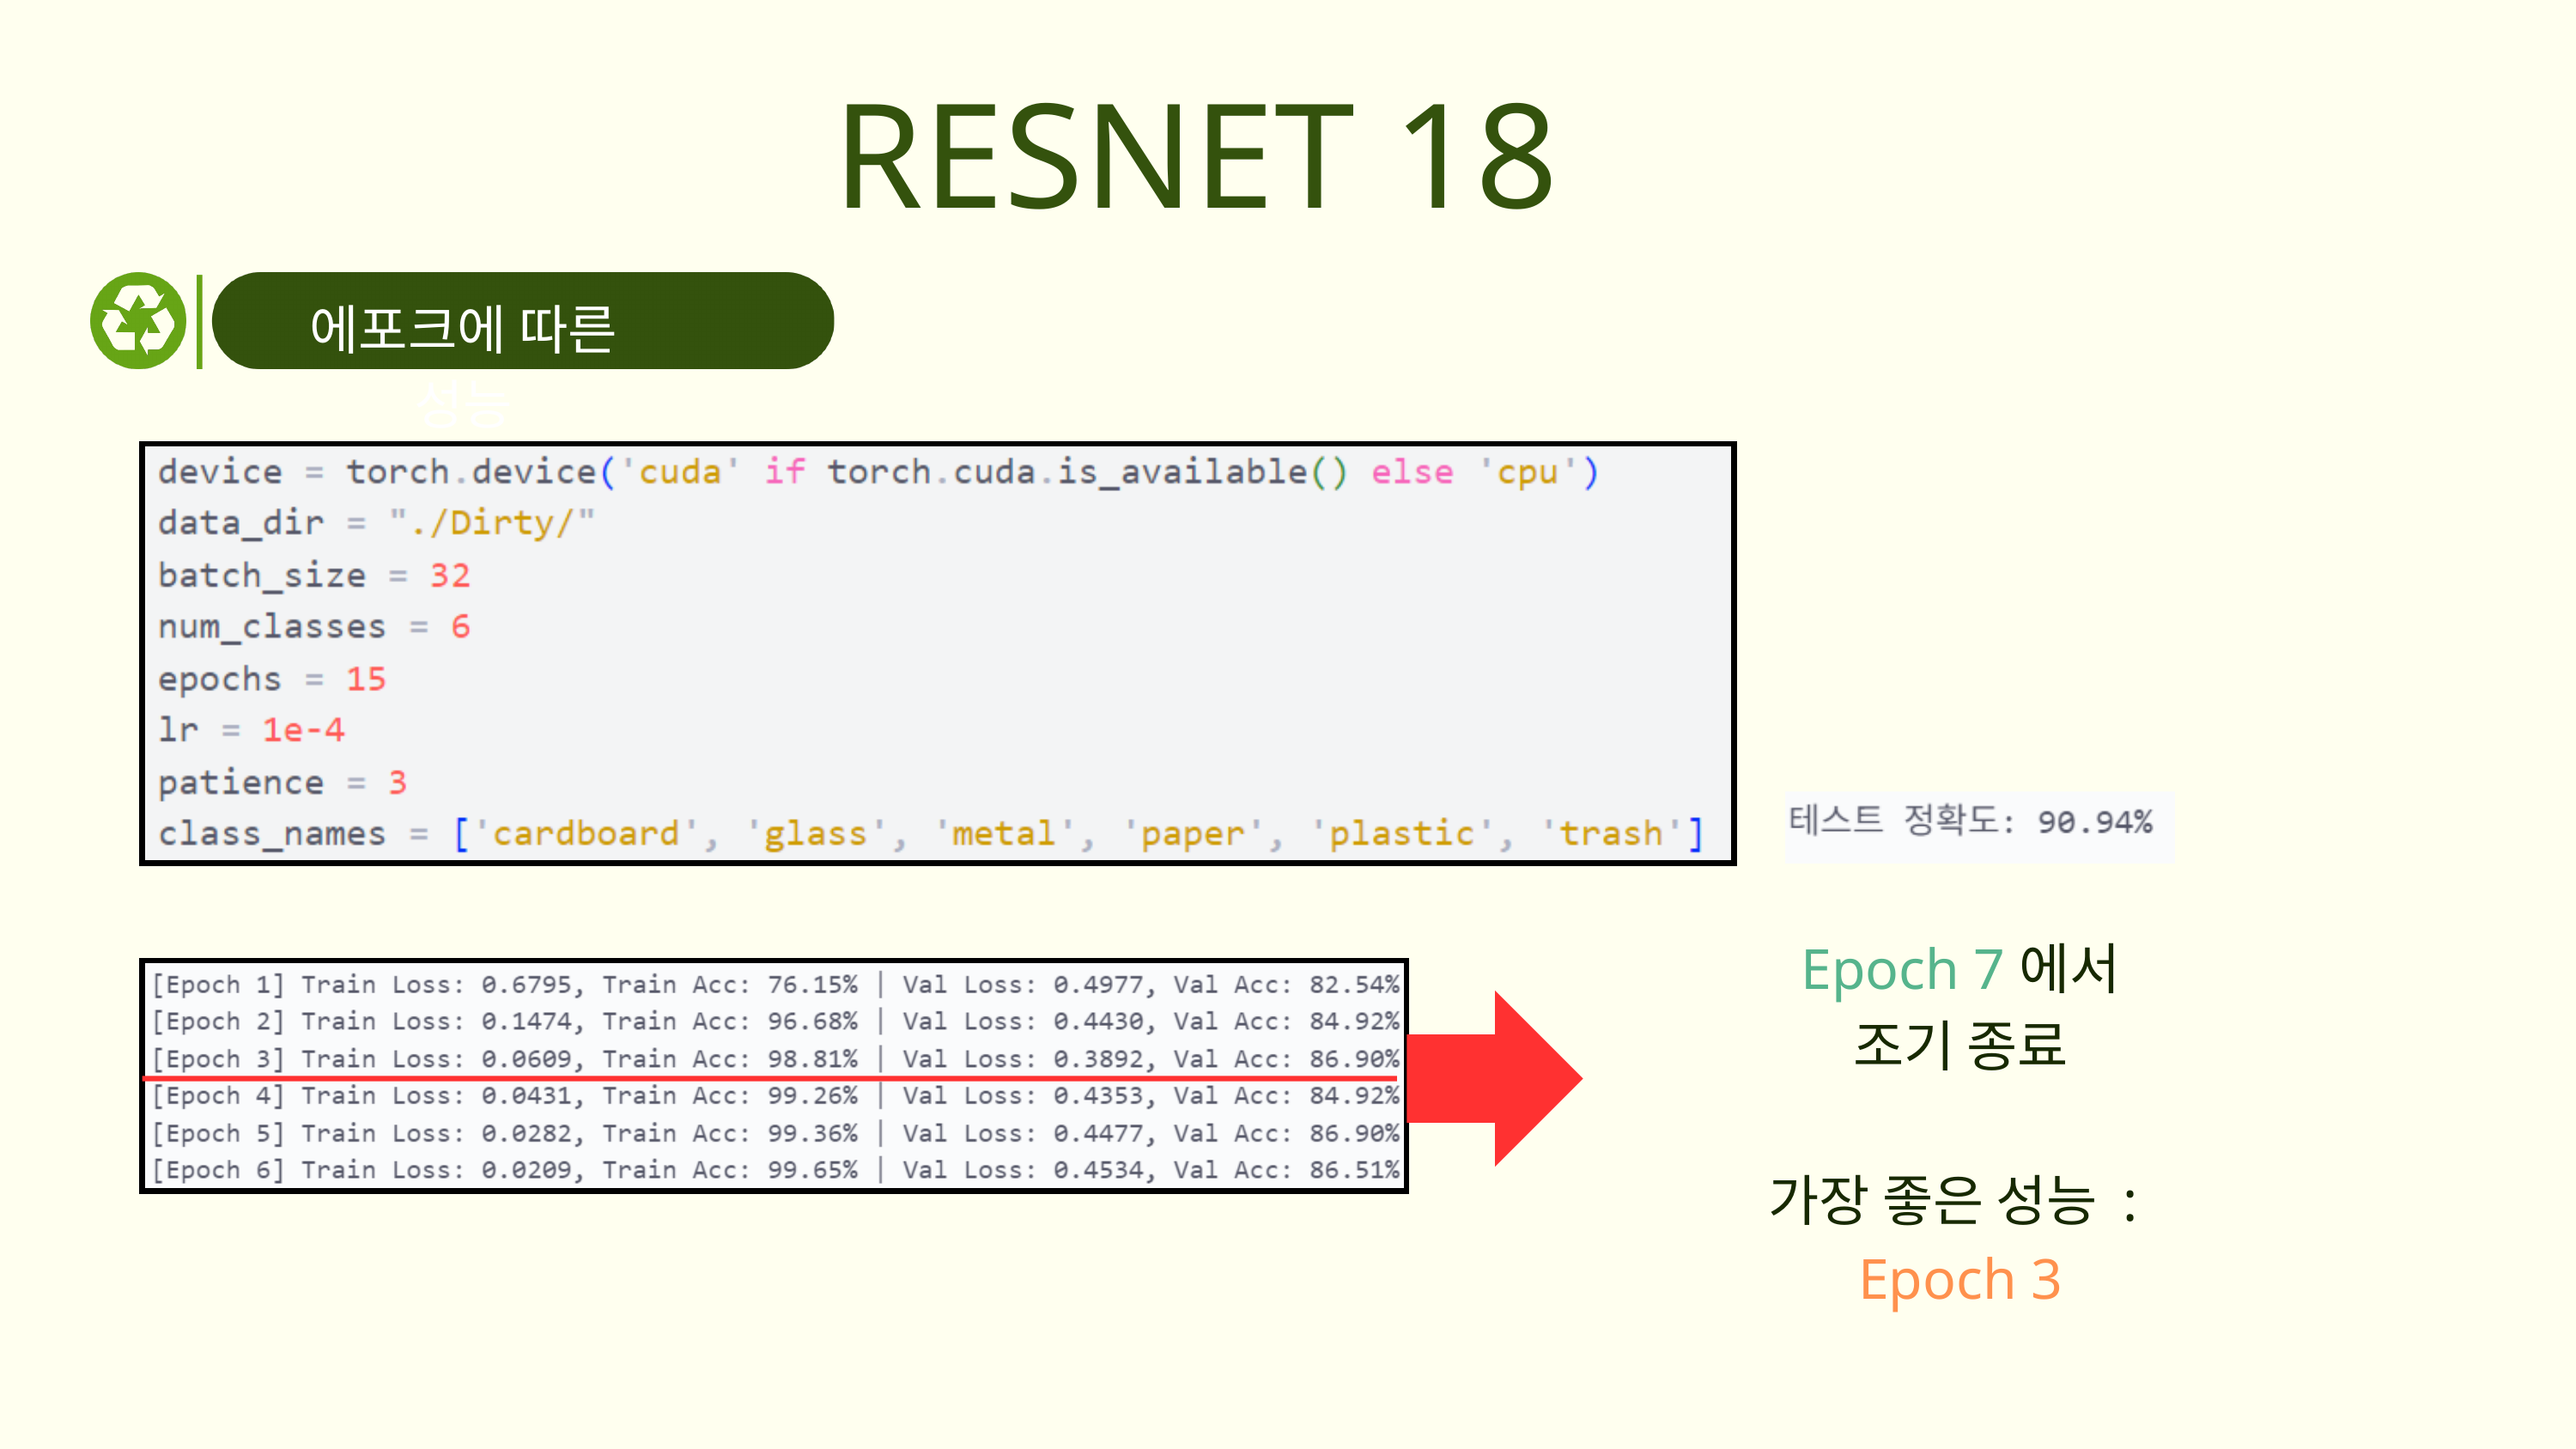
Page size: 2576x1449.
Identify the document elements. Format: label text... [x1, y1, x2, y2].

text_box [1785, 791, 2175, 864]
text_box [1406, 990, 1583, 1167]
text_box [101, 285, 175, 356]
text_box [142, 961, 1407, 1191]
text_box Epoch 7에서 조기 종료 가장 좋은 성능 : Epoch 3 [1706, 923, 2215, 1310]
text_box [90, 272, 835, 369]
text_box [142, 444, 1735, 864]
text_box 에포크에 따른 성능 [256, 285, 671, 436]
text_box RESNET 18 [833, 33, 1980, 237]
